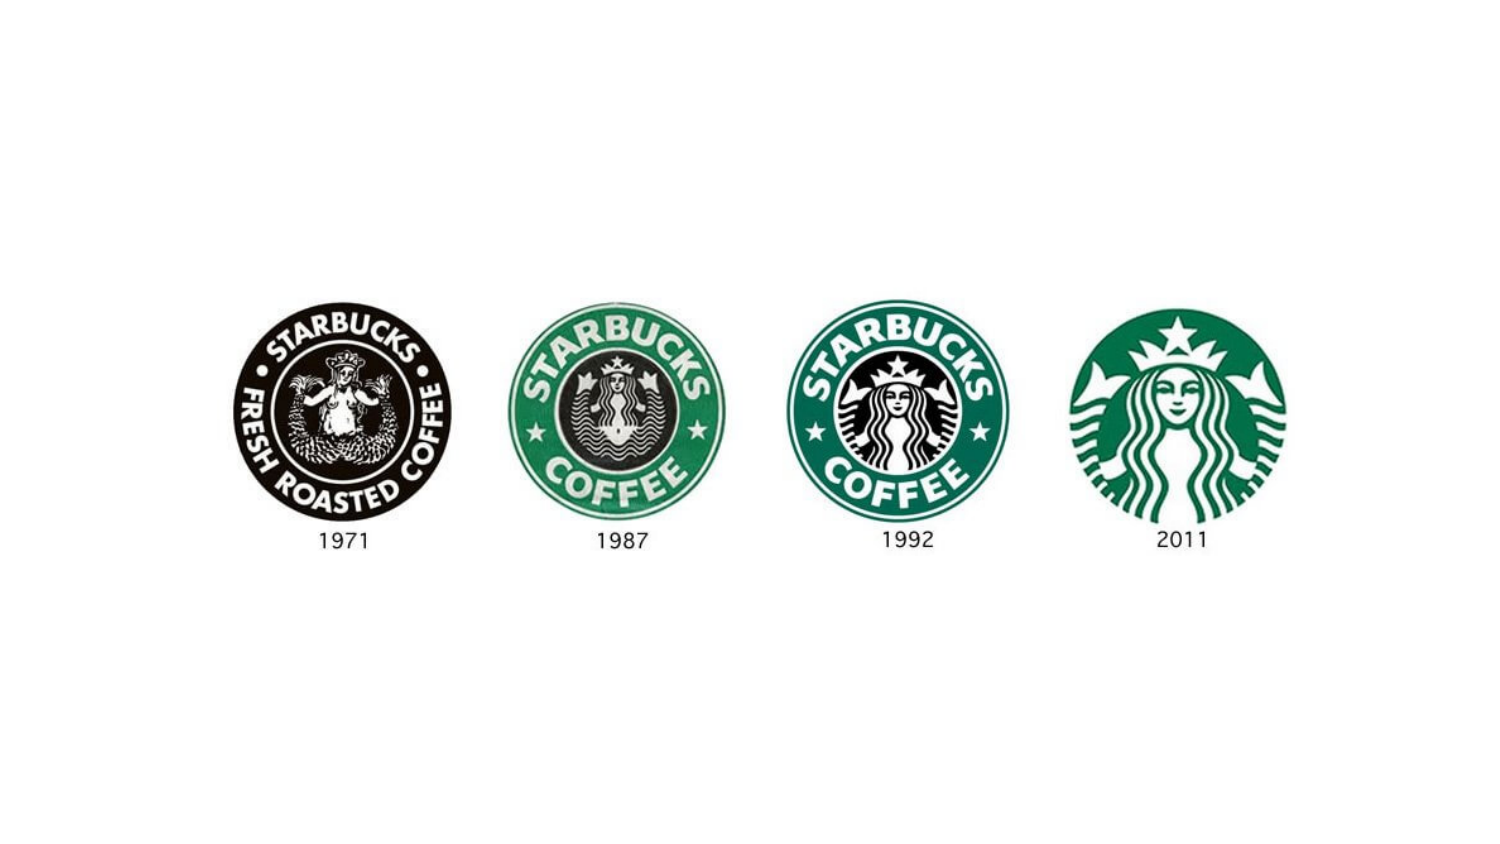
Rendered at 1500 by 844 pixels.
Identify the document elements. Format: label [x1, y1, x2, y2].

picture [217, 278, 1303, 556]
